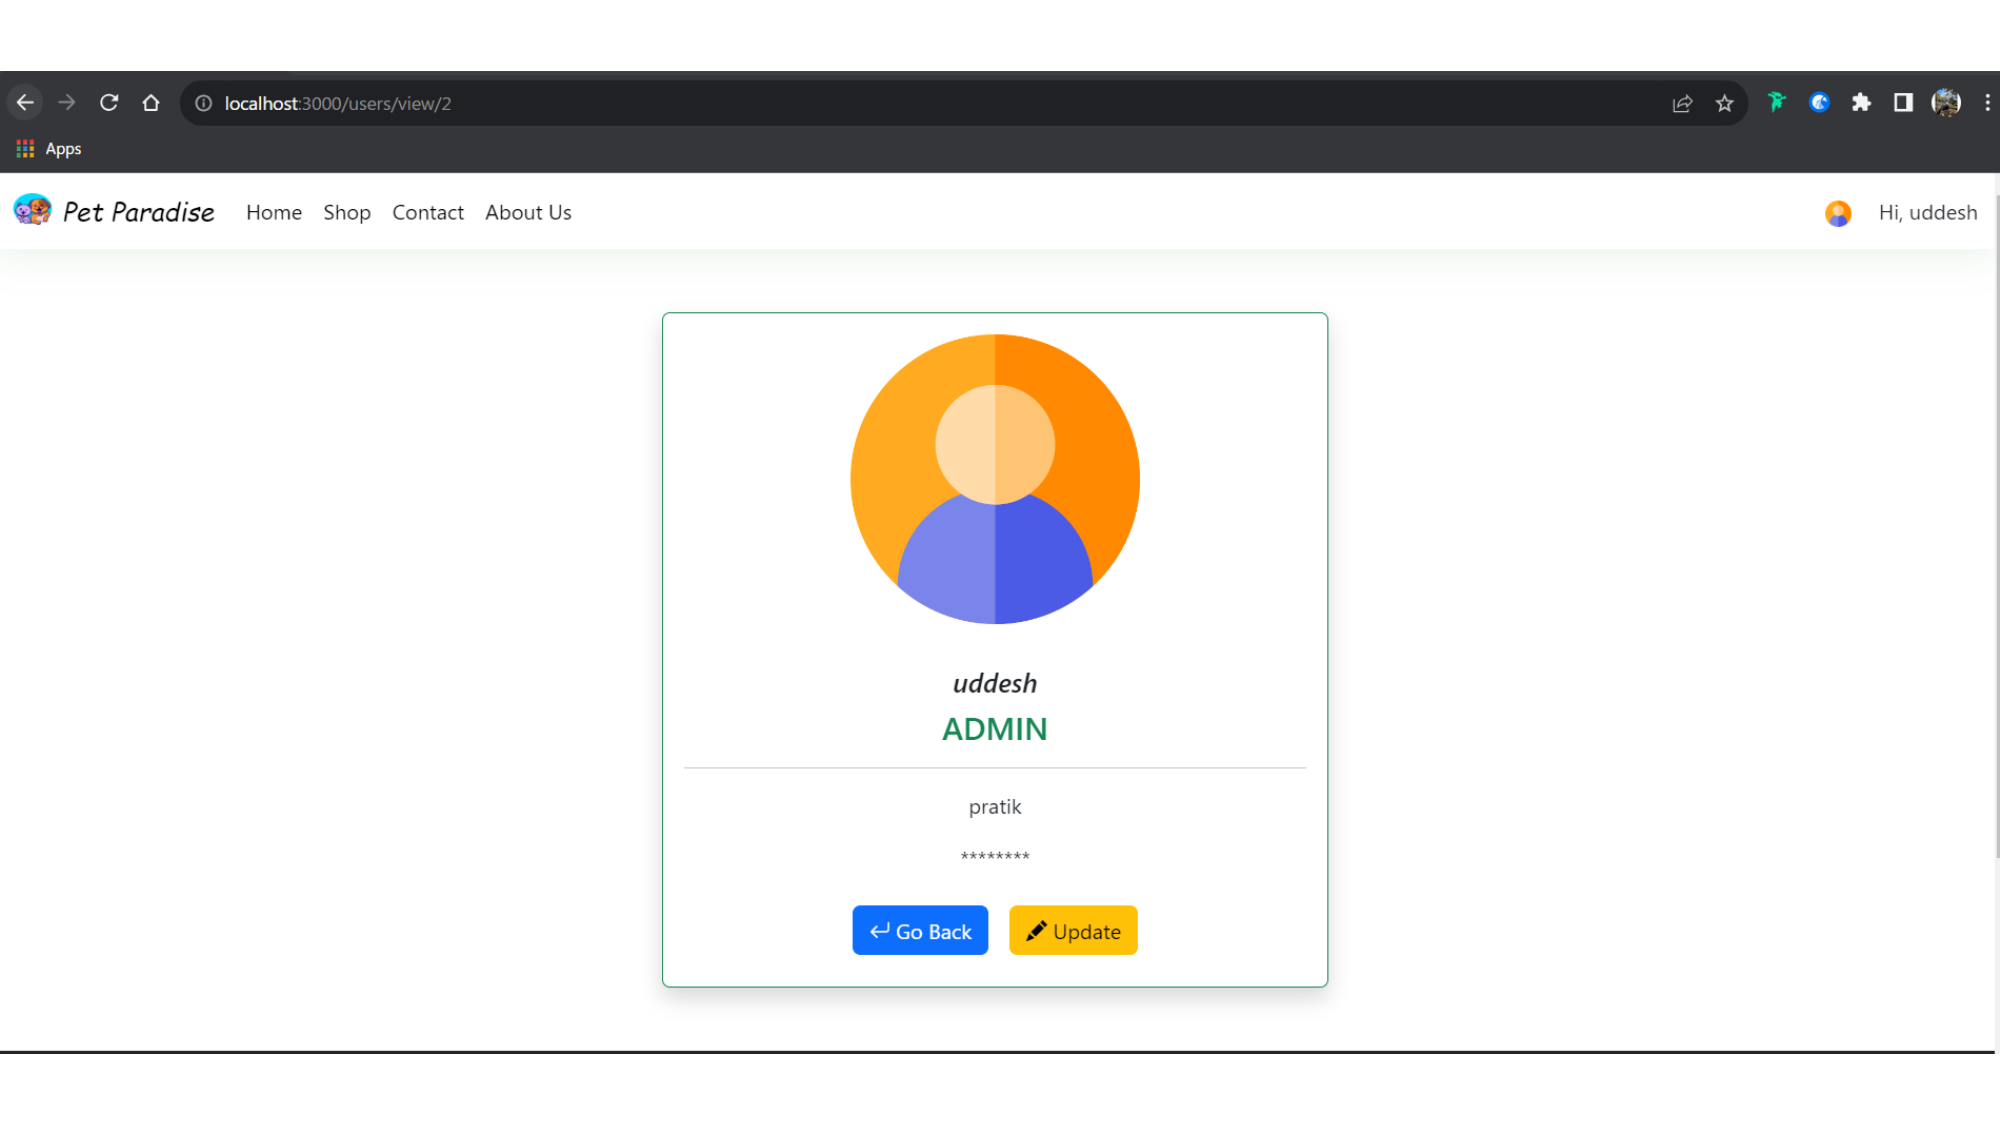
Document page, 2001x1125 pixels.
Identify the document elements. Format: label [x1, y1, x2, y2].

picture [0, 71, 2000, 1054]
